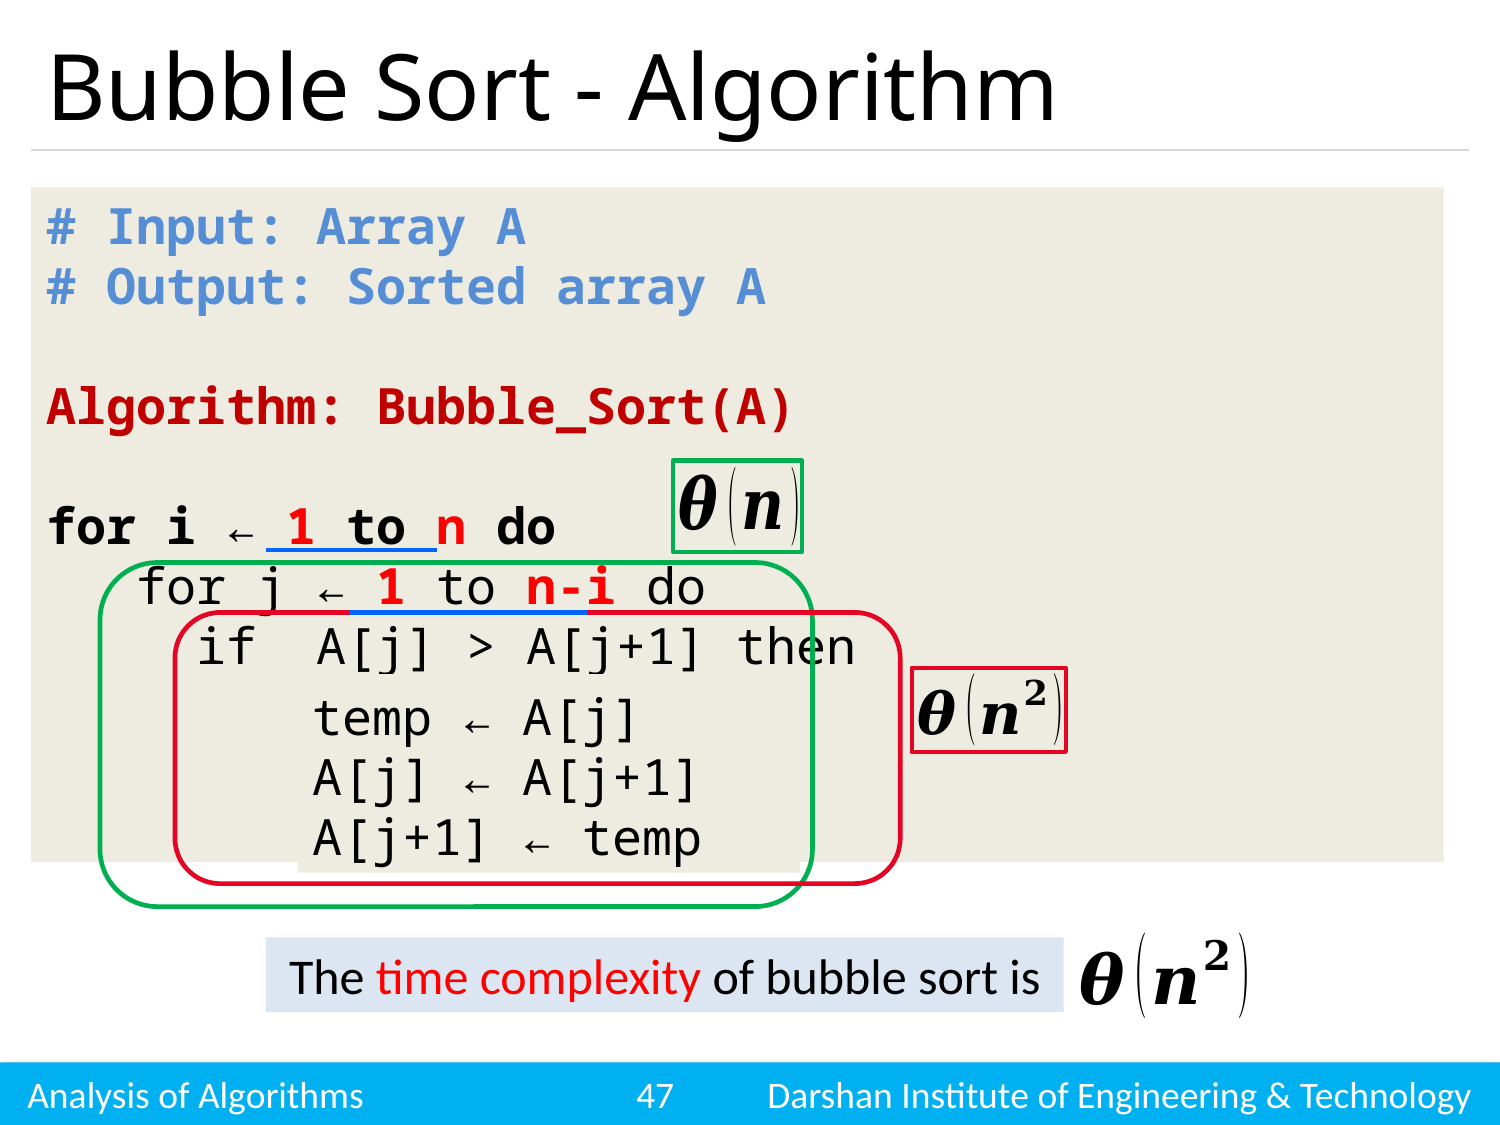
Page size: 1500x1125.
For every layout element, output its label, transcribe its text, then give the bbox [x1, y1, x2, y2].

text_box [97, 560, 814, 909]
title Bubble Sort - Algorithm [31, 17, 1469, 150]
text_box swap(A[j],A[j+1]) [287, 674, 800, 809]
text_box The time complexity of bubble sort is [265, 937, 1064, 1013]
text_box # Input: Array A # Output: Sorted array A Algorithm: Bubble_Sort(A) for i ← 1 to n do for j ← 1 to n-i do if A[j] > A[j+1] then then temp ← A[j] A[j] ← A[j+1] A[j+1] ← temp [31, 187, 1444, 863]
text_box [172, 610, 903, 886]
text_box temp ← A[j] A[j] ← A[j+1] A[j+1] ← temp [297, 678, 800, 873]
